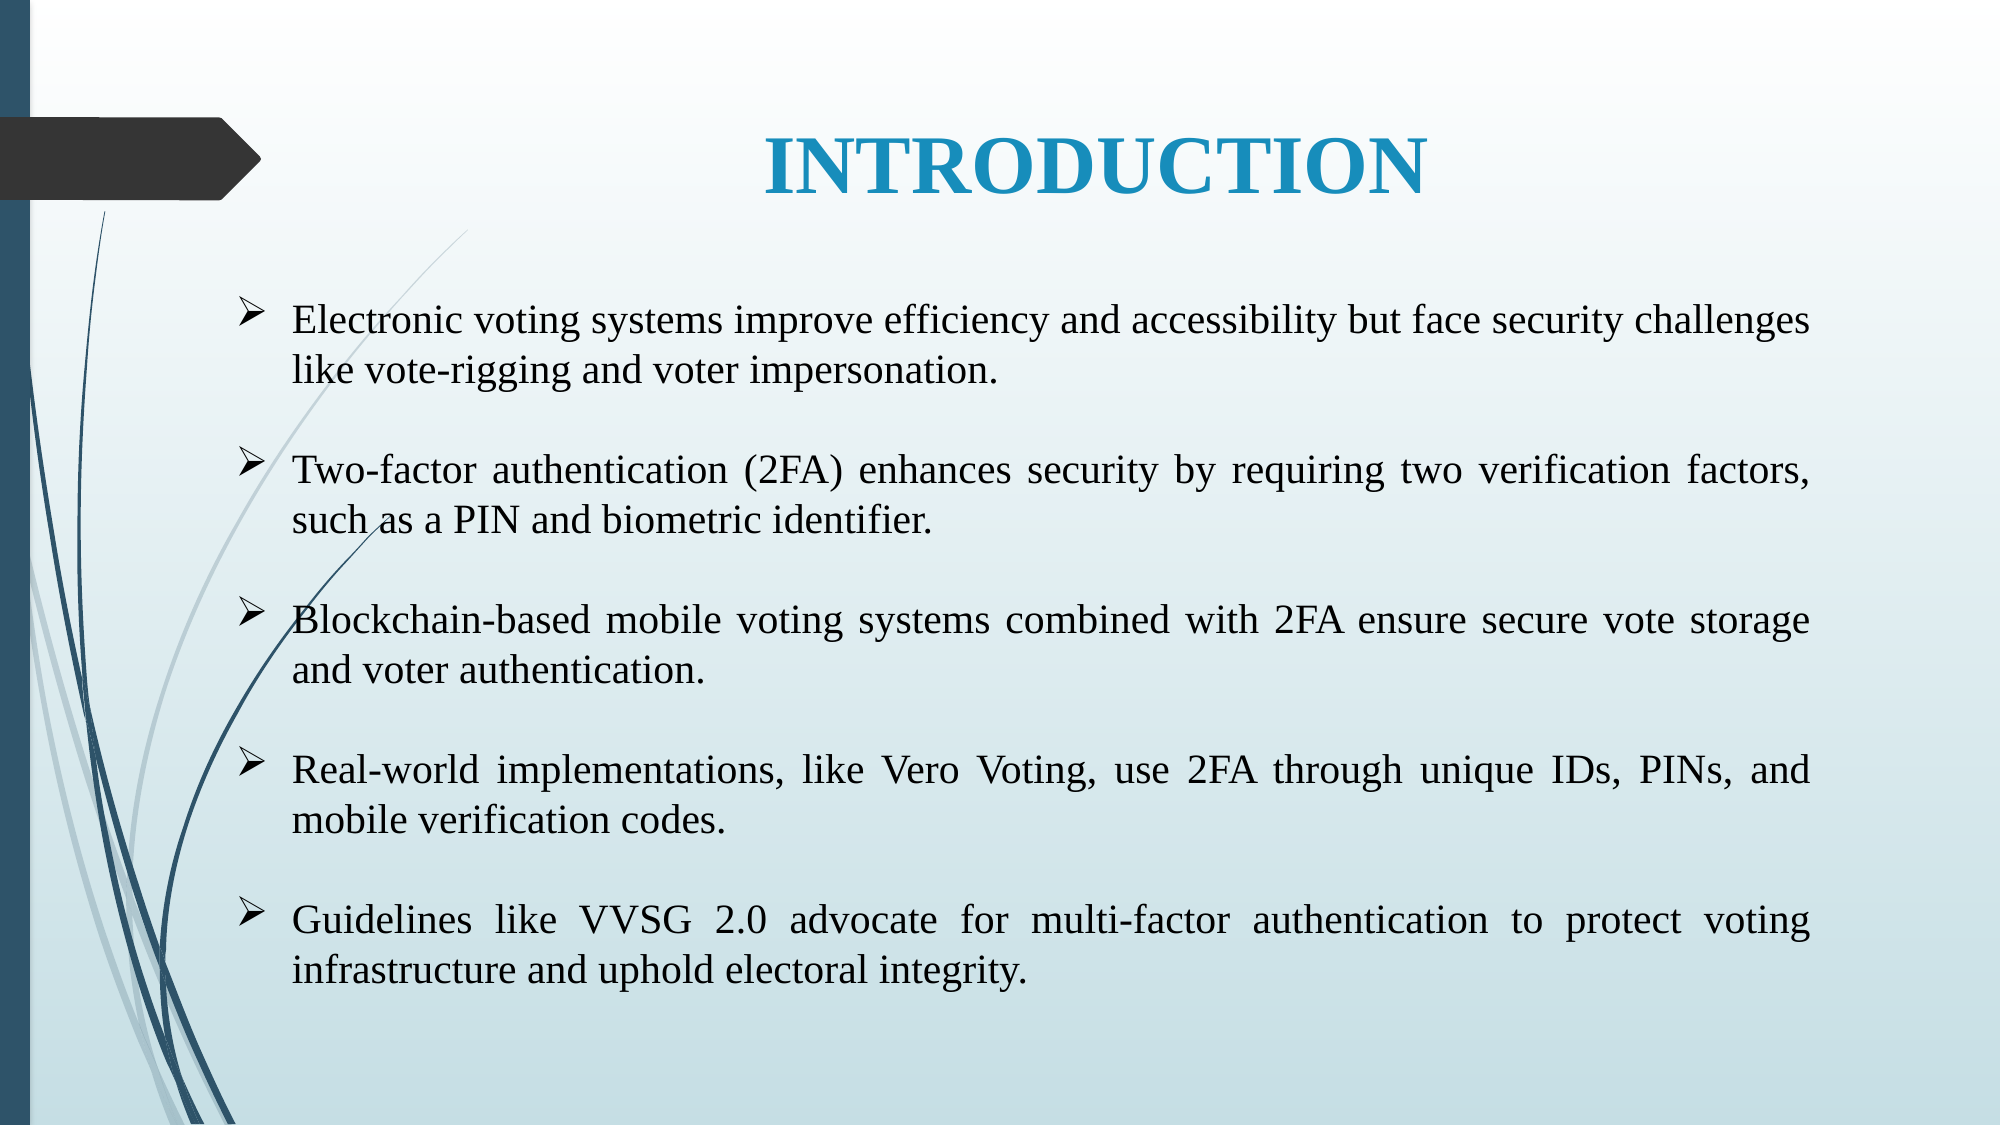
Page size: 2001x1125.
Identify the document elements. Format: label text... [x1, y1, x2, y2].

title INTRODUCTION [365, 102, 1828, 238]
list Electronic voting systems improve efficiency and accessibility but face security challenges like vote-rigging and voter impersonation. Two-factor authentication (2FA) enhances security by requiring two verification factors, such as a PIN and biometric identifier. Blockchain-based mobile voting systems combined with 2FA ensure secure vote storage and voter authentication. Real-world implementations, like Vero Voting, use 2FA through unique IDs, PINs, and mobile verification codes. Guidelines like VVSG 2.0 advocate for multi-factor authentication to protect voting infrastructure and uphold electoral integrity. [220, 238, 1828, 1000]
